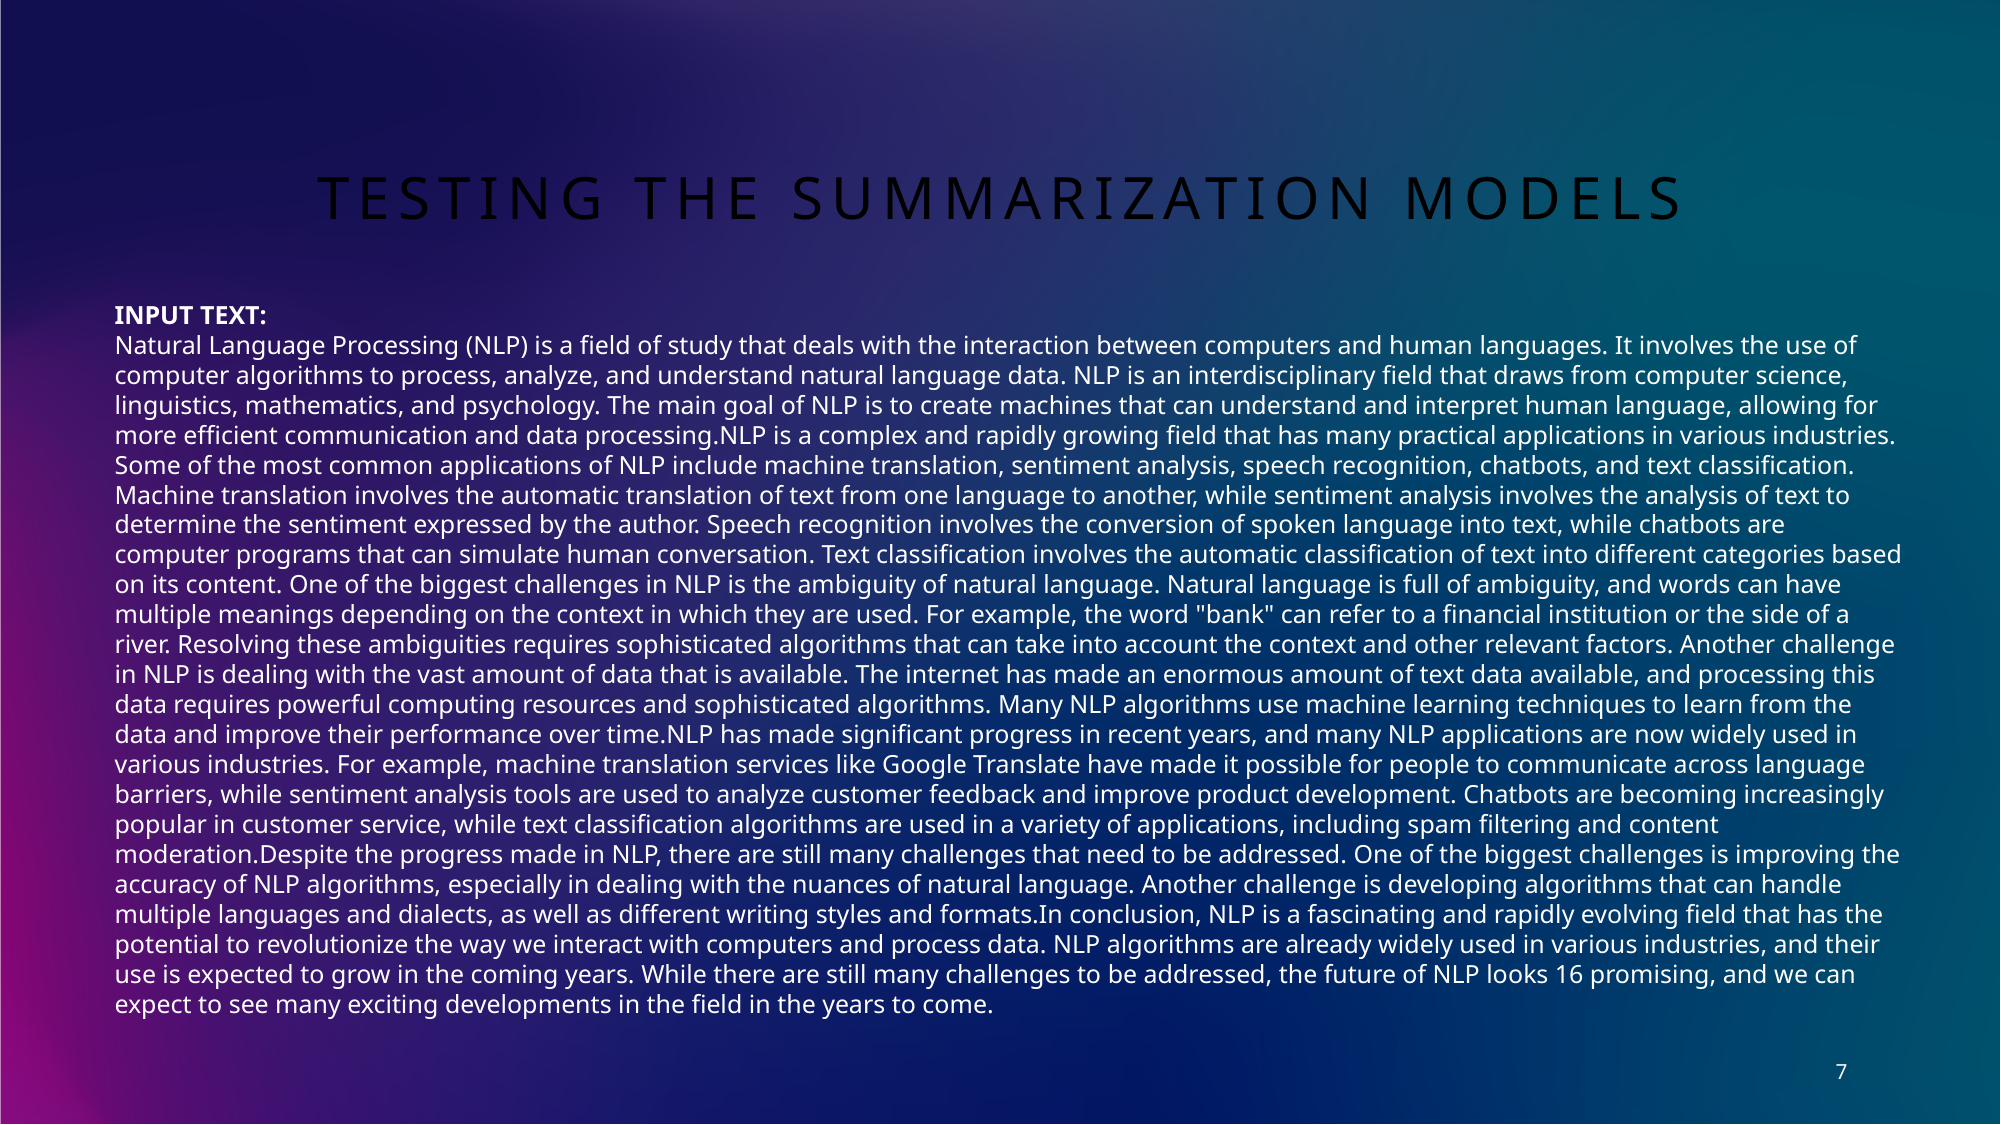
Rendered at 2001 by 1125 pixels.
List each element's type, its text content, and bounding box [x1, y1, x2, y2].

text_box INPUT TEXT: Natural Language Processing (NLP) is a field of study that deals with the interaction between computers and human languages. It involves the use of computer algorithms to process, analyze, and understand natural language data. NLP is an interdisciplinary field that draws from computer science, linguistics, mathematics, and psychology. The main goal of NLP is to create machines that can understand and interpret human language, allowing for more efficient communication and data processing.NLP is a complex and rapidly growing field that has many practical applications in various industries. Some of the most common applications of NLP include machine translation, sentiment analysis, speech recognition, chatbots, and text classification. Machine translation involves the automatic translation of text from one language to another, while sentiment analysis involves the analysis of text to determine the sentiment expressed by the author. Speech recognition involves the conversion of spoken language into text, while chatbots are computer programs that can simulate human conversation. Text classification involves the automatic classification of text into different categories based on its content. One of the biggest challenges in NLP is the ambiguity of natural language. Natural language is full of ambiguity, and words can have multiple meanings depending on the context in which they are used. For example, the word "bank" can refer to a financial institution or the side of a river. Resolving these ambiguities requires sophisticated algorithms that can take into account the context and other relevant factors. Another challenge in NLP is dealing with the vast amount of data that is available. The internet has made an enormous amount of text data available, and processing this data requires powerful computing resources and sophisticated algorithms. Many NLP algorithms use machine learning techniques to learn from the data and improve their performance over time.NLP has made significant progress in recent years, and many NLP applications are now widely used in various industries. For example, machine translation services like Google Translate have made it possible for people to communicate across language barriers, while sentiment analysis tools are used to analyze customer feedback and improve product development. Chatbots are becoming increasingly popular in customer service, while text classification algorithms are used in a variety of applications, including spam filtering and content moderation.Despite the progress made in NLP, there are still many challenges that need to be addressed. One of the biggest challenges is improving the accuracy of NLP algorithms, especially in dealing with the nuances of natural language. Another challenge is developing algorithms that can handle multiple languages and dialects, as well as different writing styles and formats.In conclusion, NLP is a fascinating and rapidly evolving field that has the potential to revolutionize the way we interact with computers and process data. NLP algorithms are already widely used in various industries, and their use is expected to grow in the coming years. While there are still many challenges to be addressed, the future of NLP looks 16 promising, and we can expect to see many exciting developments in the field in the years to come. [99, 292, 1924, 1026]
picture [0, 0, 1826, 1125]
title TESTING THE SUMMARIZATION MODELS [269, 135, 1731, 240]
slide_number 7 [1412, 1042, 1863, 1103]
